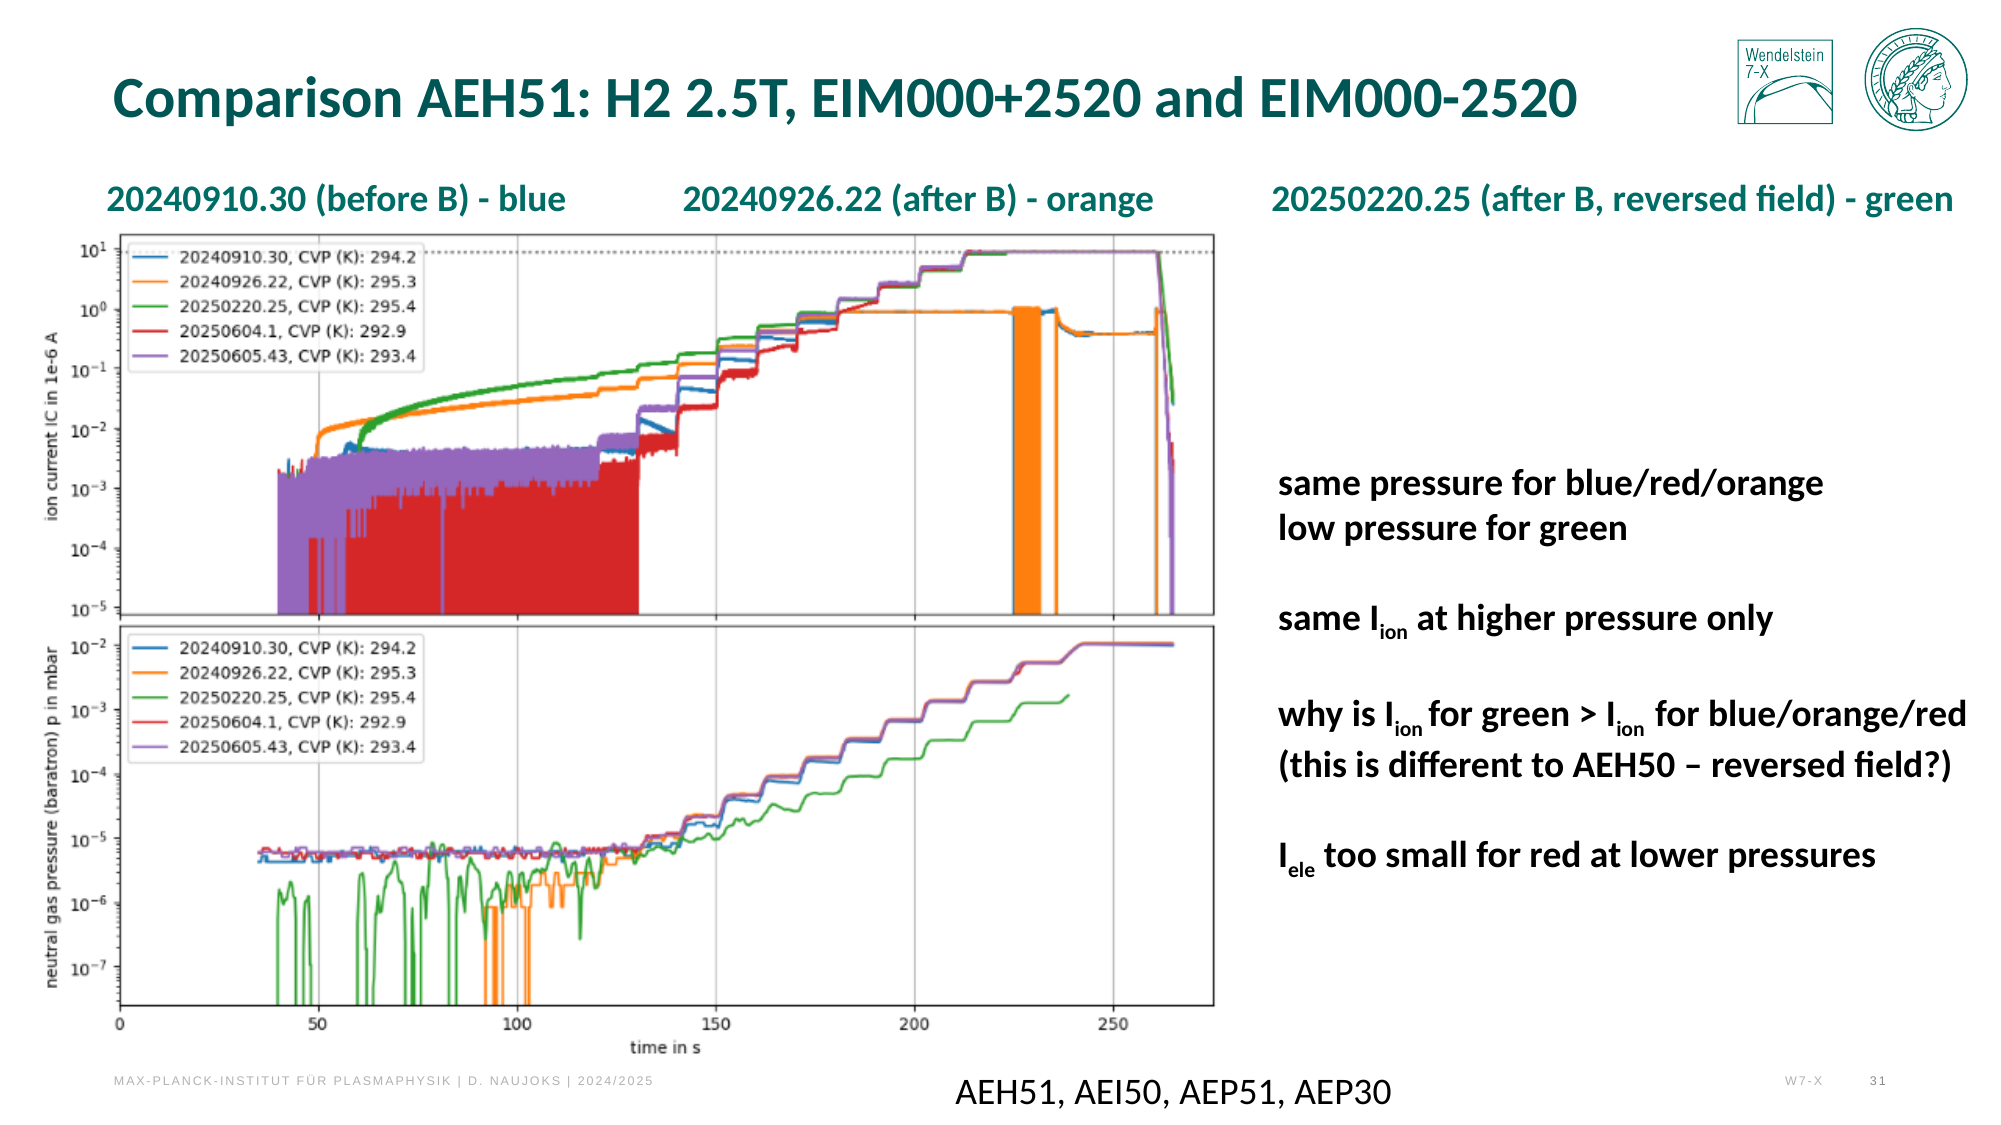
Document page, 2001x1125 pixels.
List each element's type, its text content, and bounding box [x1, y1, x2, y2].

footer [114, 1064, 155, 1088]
picture [37, 231, 1221, 1060]
slide_number W7-X [155, 1064, 955, 1088]
text_box AEH51, AEI50, AEP51, AEP30 [955, 1064, 1393, 1113]
text_box same pressure for blue/red/orange low pressure for green same Iion at higher pressure only why is Iion for green > Iion for blue/orange/red (this is different to AEH50 – reversed field?) Iele too small for red at lower pressures [1278, 457, 1968, 882]
text_box 20240926.22 (after B) - orange [667, 166, 1170, 227]
slide_number W7-X [1393, 1064, 1833, 1088]
text_box 20240910.30 (before B) - blue [91, 166, 582, 227]
title Comparison AEH51: H2 2.5T, EIM000+2520 and EIM000-2520 [114, 70, 1685, 218]
text_box 20250220.25 (after B, reversed field) - green [1256, 166, 1970, 227]
slide_number 31 [1833, 1064, 1886, 1088]
